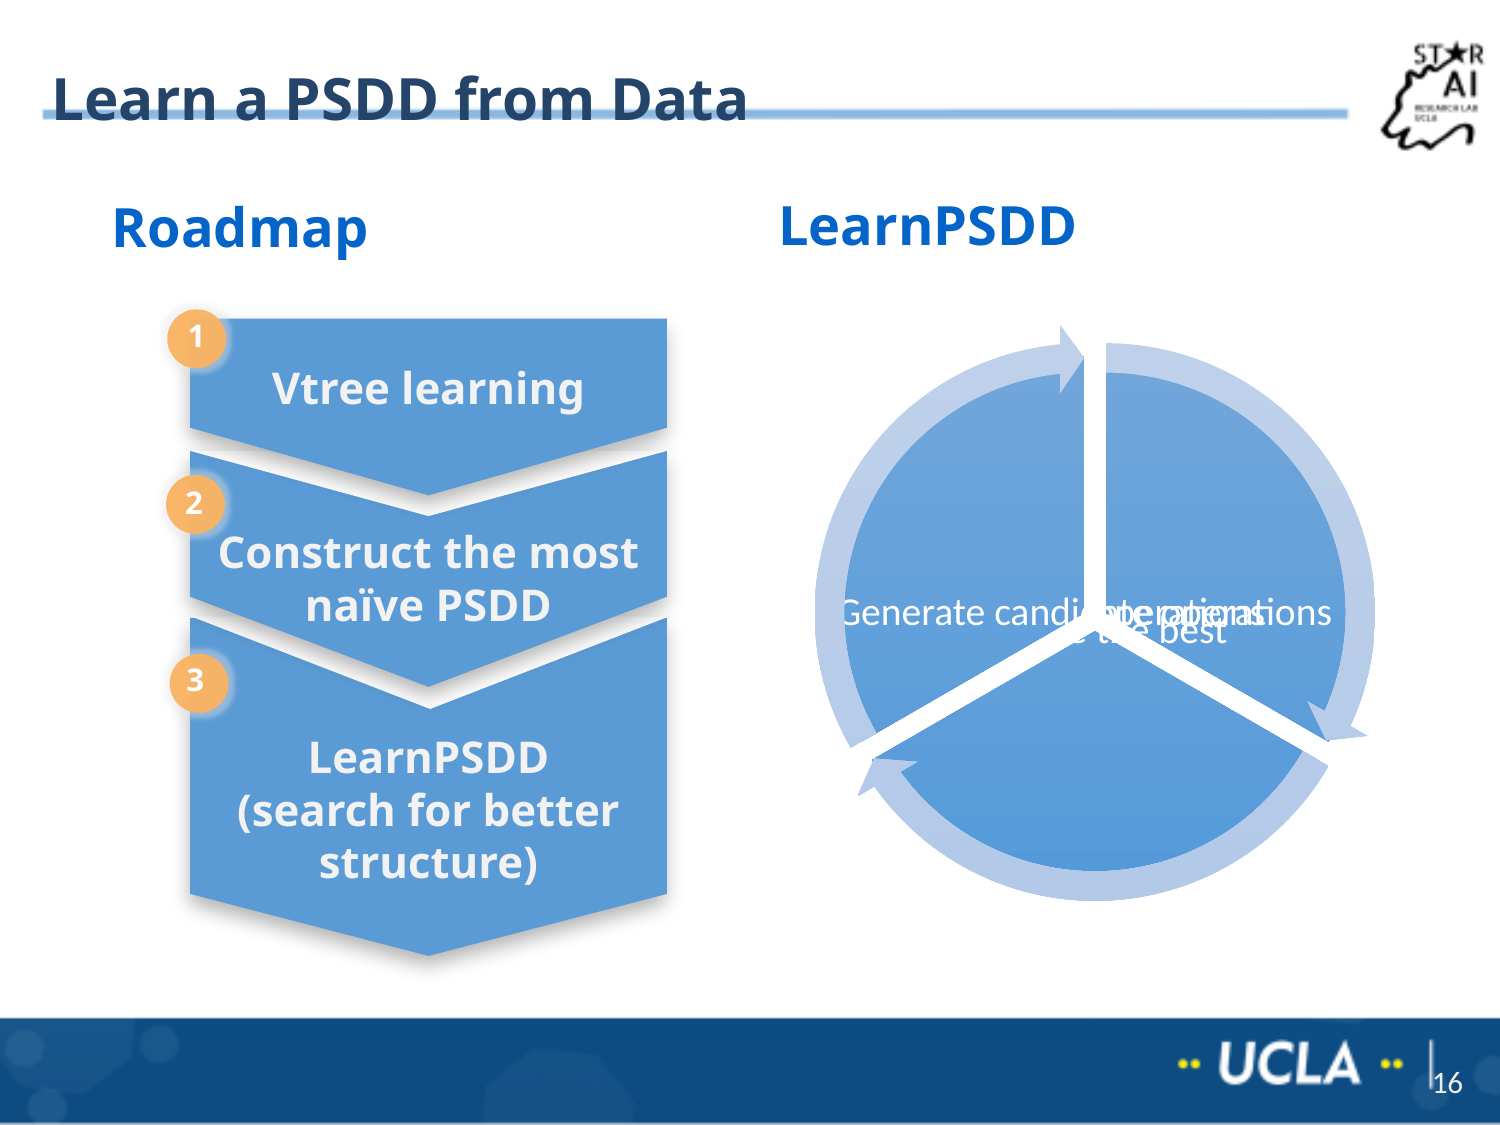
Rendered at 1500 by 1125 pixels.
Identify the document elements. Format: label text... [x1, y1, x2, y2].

list Roadmap [88, 193, 392, 270]
text_box LearnPSDD [752, 193, 1105, 270]
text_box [161, 309, 669, 956]
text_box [732, 315, 1458, 929]
slide_number 15 [1140, 1050, 1479, 1111]
title Learn a PSDD from Data [36, 4, 1330, 199]
